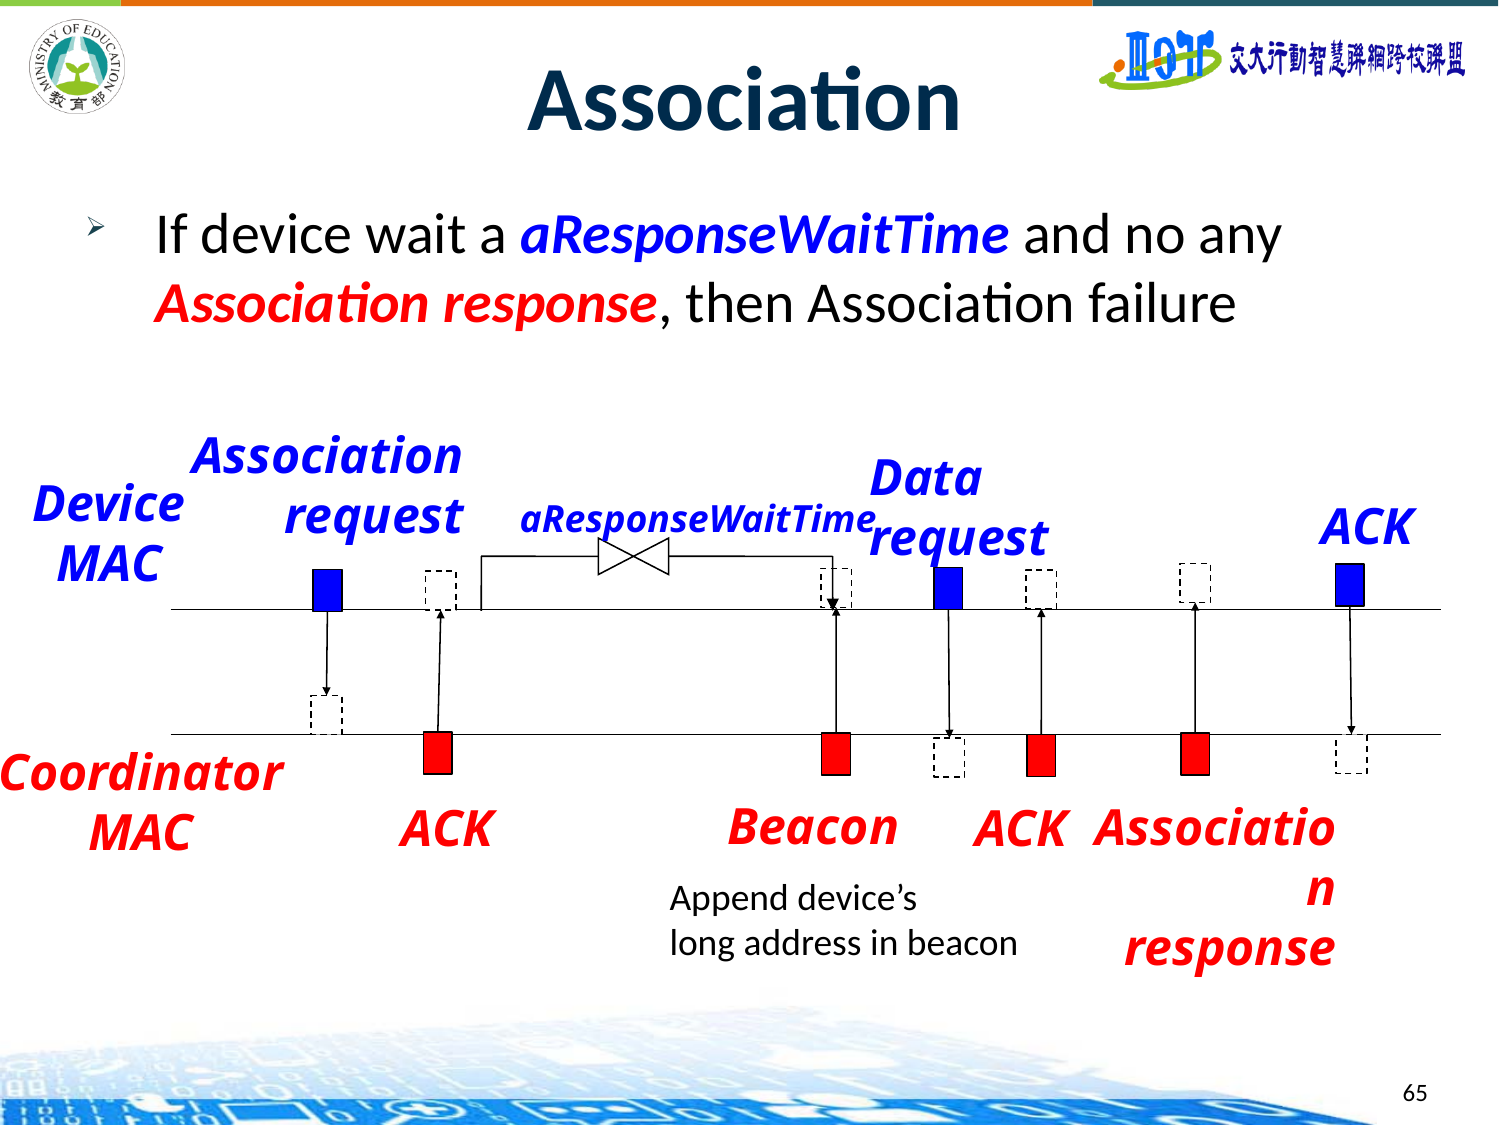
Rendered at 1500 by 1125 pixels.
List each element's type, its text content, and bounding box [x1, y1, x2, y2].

text_box [932, 743, 967, 779]
text_box aResponseWaitTime [504, 487, 615, 547]
text_box [834, 566, 854, 608]
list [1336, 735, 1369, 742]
text_box [421, 743, 454, 776]
text_box [1334, 743, 1369, 775]
text_box [1024, 568, 1059, 608]
text_box [1025, 743, 1058, 779]
text_box ACK [941, 789, 1070, 864]
text_box [1178, 561, 1213, 605]
text_box [819, 566, 831, 608]
text_box Association response [1070, 788, 1352, 983]
text_box [932, 573, 965, 608]
picture [29, 19, 70, 114]
text_box Beacon [702, 786, 915, 862]
text_box [1179, 743, 1212, 777]
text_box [620, 398, 694, 751]
text_box Coordinator MAC [0, 732, 300, 868]
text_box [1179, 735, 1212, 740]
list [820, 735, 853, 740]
text_box ACK [1287, 486, 1429, 562]
slide_number 65 [1387, 1069, 1484, 1125]
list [934, 736, 965, 743]
text_box [309, 693, 344, 733]
text_box ACK [367, 789, 508, 865]
list If device wait a aResponseWaitTime and no any Association response, then Association failure [70, 187, 1336, 386]
title Association [70, 0, 1421, 188]
text_box [1333, 562, 1366, 608]
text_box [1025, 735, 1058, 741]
text_box aResponseWaitTime [698, 487, 854, 547]
text_box [820, 743, 853, 777]
picture [1421, 30, 1465, 90]
text_box Data request [854, 438, 1071, 573]
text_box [437, 609, 442, 733]
text_box Append device’s long address in beacon [654, 865, 1034, 971]
picture [0, 987, 1377, 1125]
text_box [423, 569, 458, 608]
text_box [311, 568, 344, 608]
text_box Device MAC [17, 463, 201, 599]
text_box Association request [174, 416, 479, 552]
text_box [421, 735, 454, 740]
